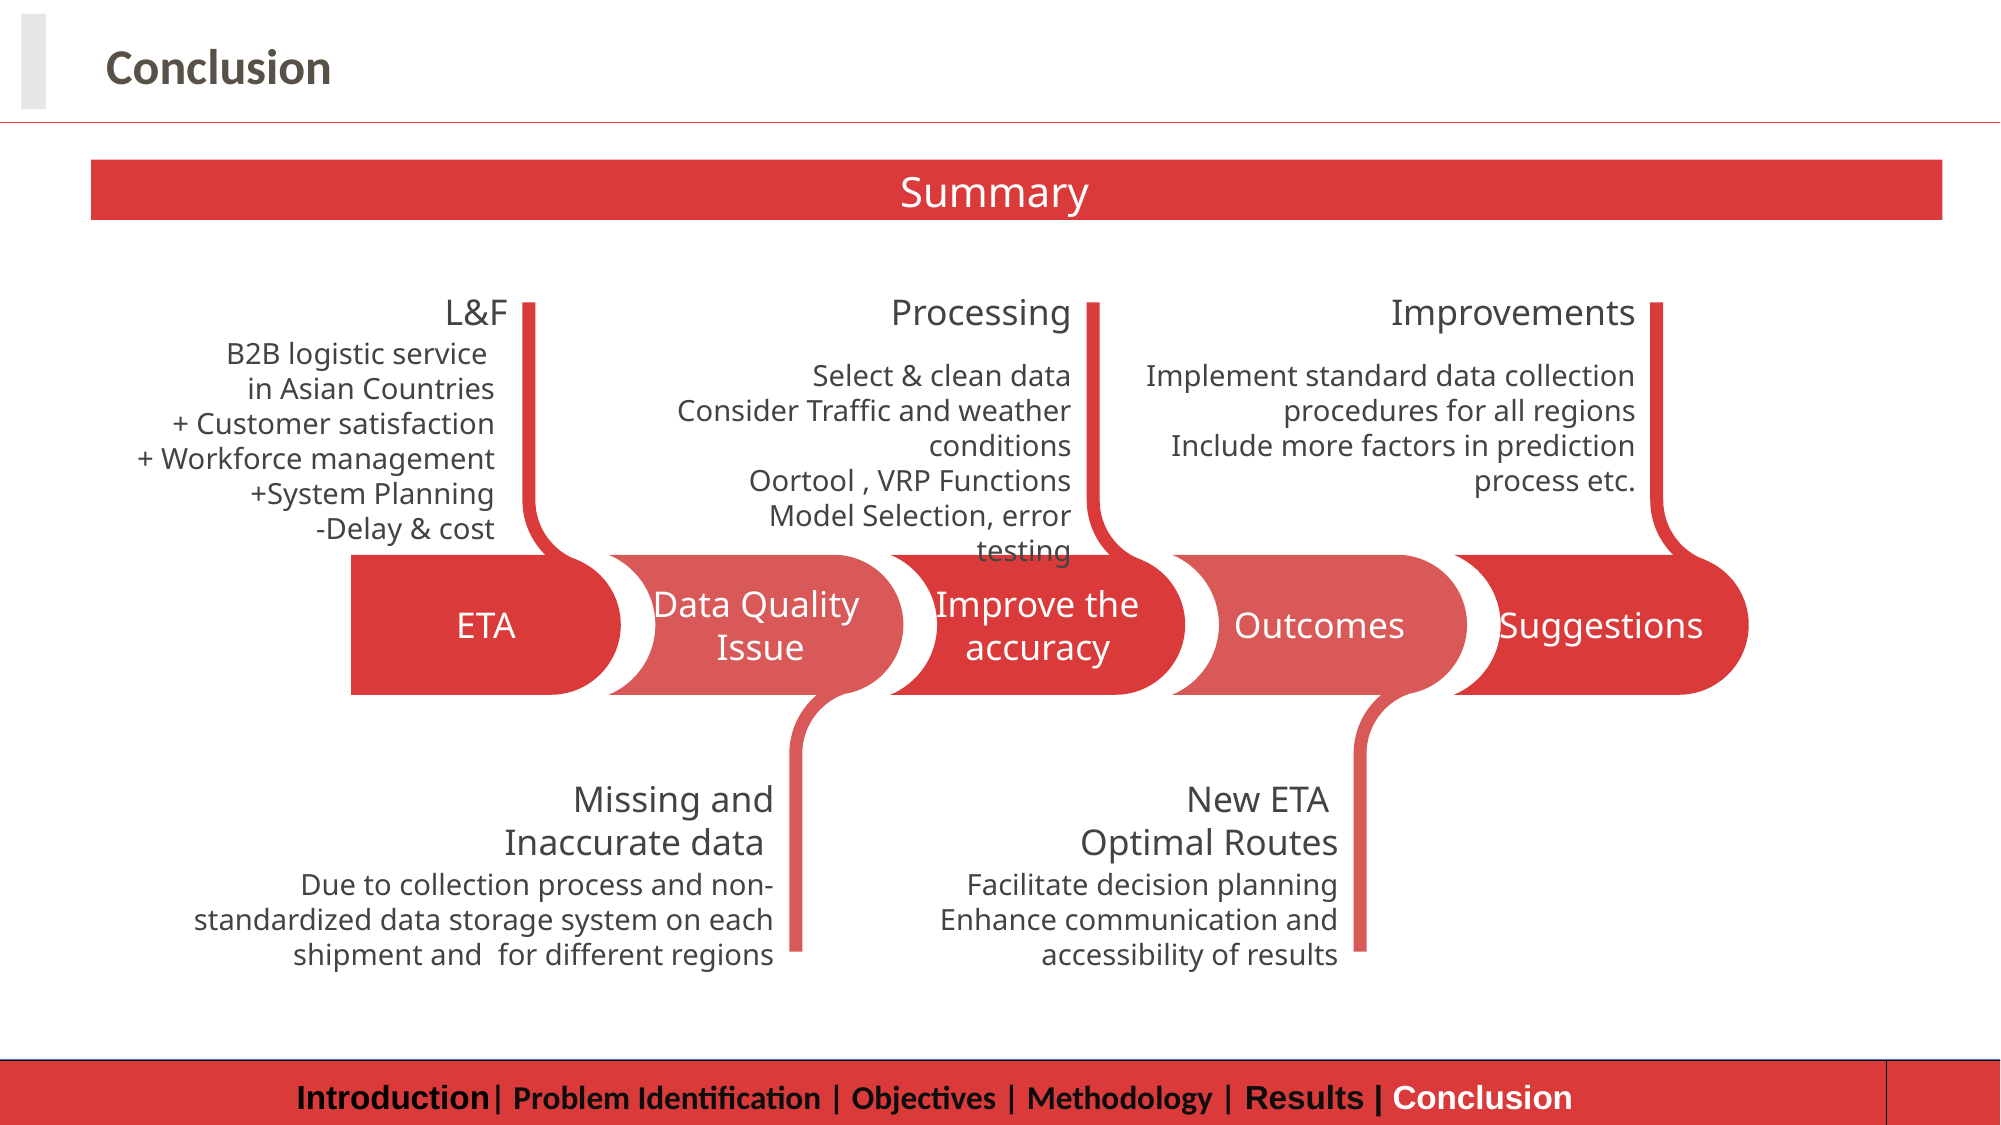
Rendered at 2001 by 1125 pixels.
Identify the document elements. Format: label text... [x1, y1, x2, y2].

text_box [655, 259, 1117, 553]
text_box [843, 554, 1468, 979]
text_box [21, 13, 46, 110]
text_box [33, 259, 621, 695]
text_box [1118, 259, 1749, 695]
text_box Summary [428, 145, 1572, 222]
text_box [177, 554, 904, 1031]
